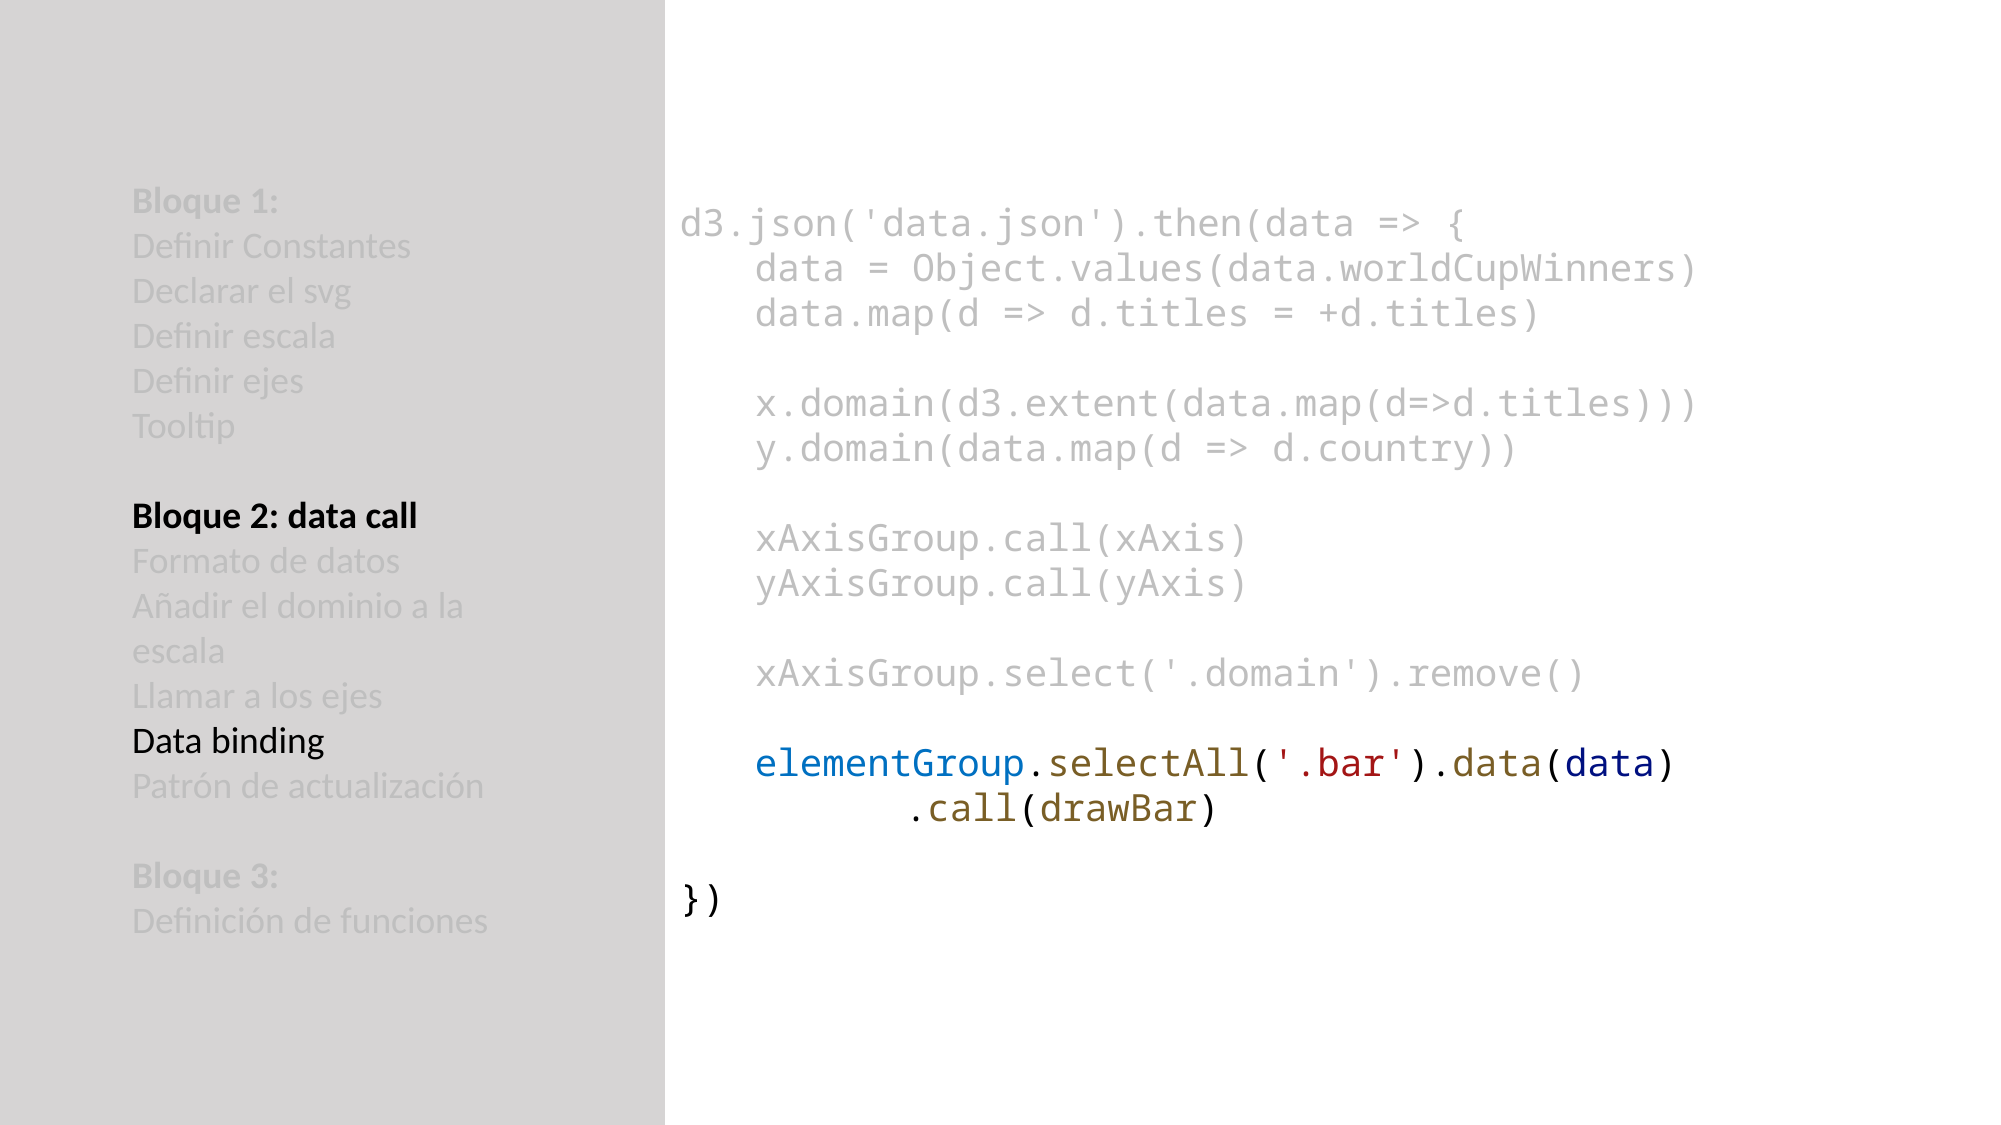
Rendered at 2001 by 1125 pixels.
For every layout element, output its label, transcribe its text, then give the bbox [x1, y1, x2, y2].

text_box d3.json('data.json').then(data => { data = Object.values(data.worldCupWinners) data.map(d => d.titles = +d.titles) x.domain(d3.extent(data.map(d=>d.titles))) y.domain(data.map(d => d.country)) xAxisGroup.call(xAxis) yAxisGroup.call(yAxis) xAxisGroup.select('.domain').remove() elementGroup.selectAll('.bar').data(data) .call(drawBar) }) [665, 191, 2000, 927]
text_box [0, 0, 666, 1125]
text_box Bloque 1: Definir Constantes Declarar el svg Definir escala Definir ejes Tooltip Bloque 2: data call Formato de datos Añadir el dominio a la escala Llamar a los ejes Data binding Patrón de actualización Bloque 3: Definición de funciones [117, 168, 548, 994]
